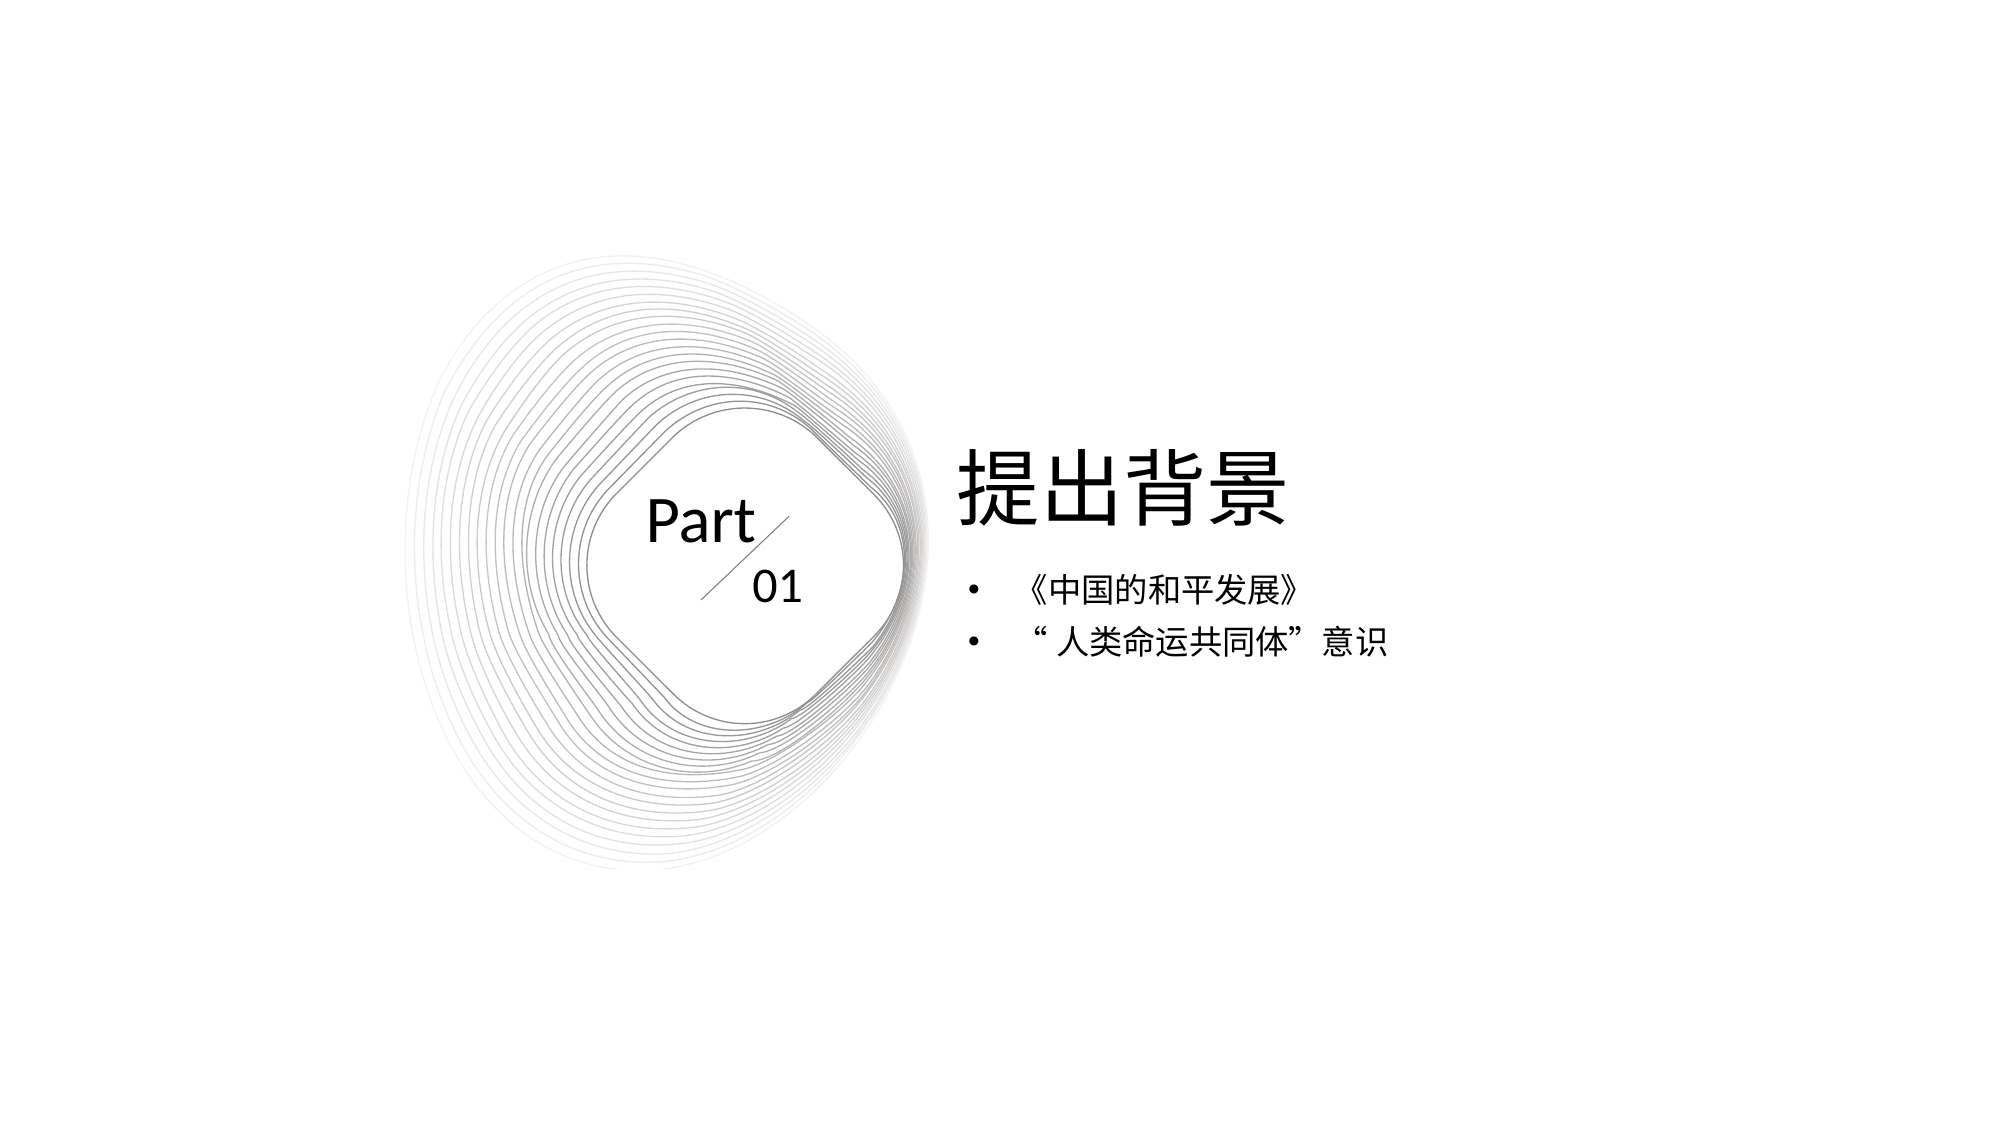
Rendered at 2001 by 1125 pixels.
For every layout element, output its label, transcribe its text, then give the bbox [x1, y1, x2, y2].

text_box 提出背景 [942, 429, 1305, 544]
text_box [700, 516, 790, 600]
picture [402, 253, 930, 869]
text_box 《中国的和平发展》 “人类命运共同体”意识 [953, 550, 1404, 669]
